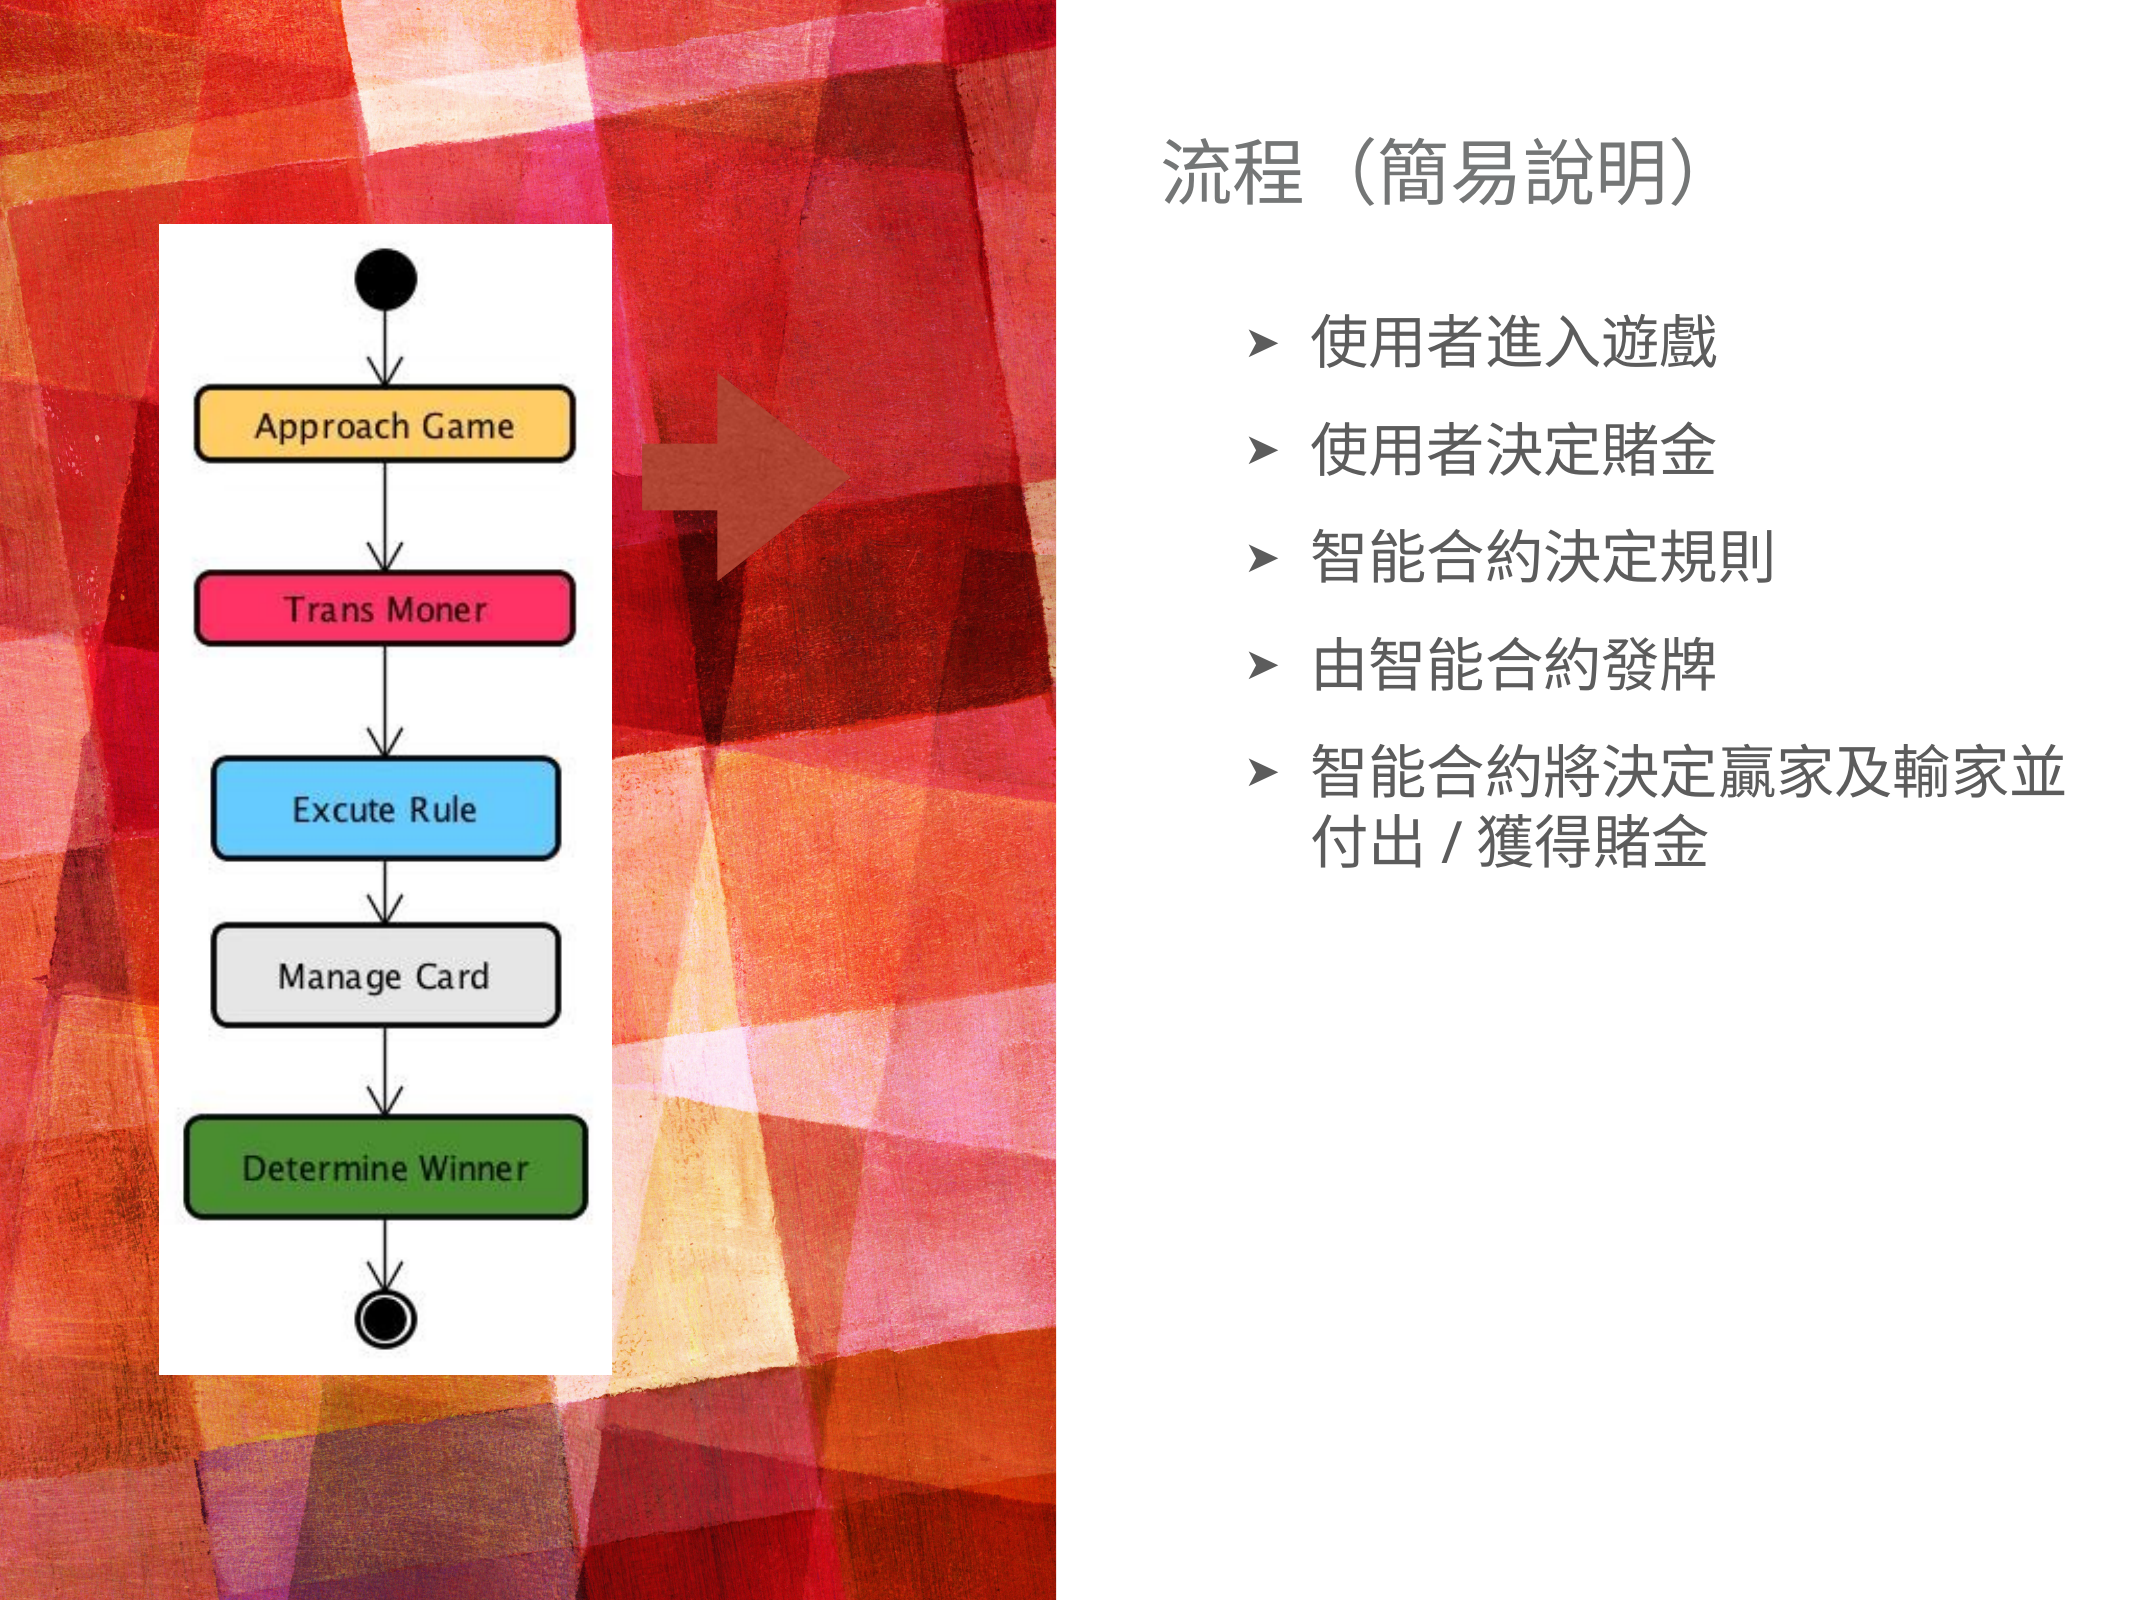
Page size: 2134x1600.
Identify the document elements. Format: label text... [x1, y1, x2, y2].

list 使用者進入遊戲 使用者決定賭金 智能合約決定規則 由智能合約發牌 智能合約將決定贏家及輸家並付出/獲得賭金 [1234, 296, 2122, 1483]
picture [0, 0, 1057, 1600]
title 流程（簡易說明） [1151, 118, 2038, 238]
